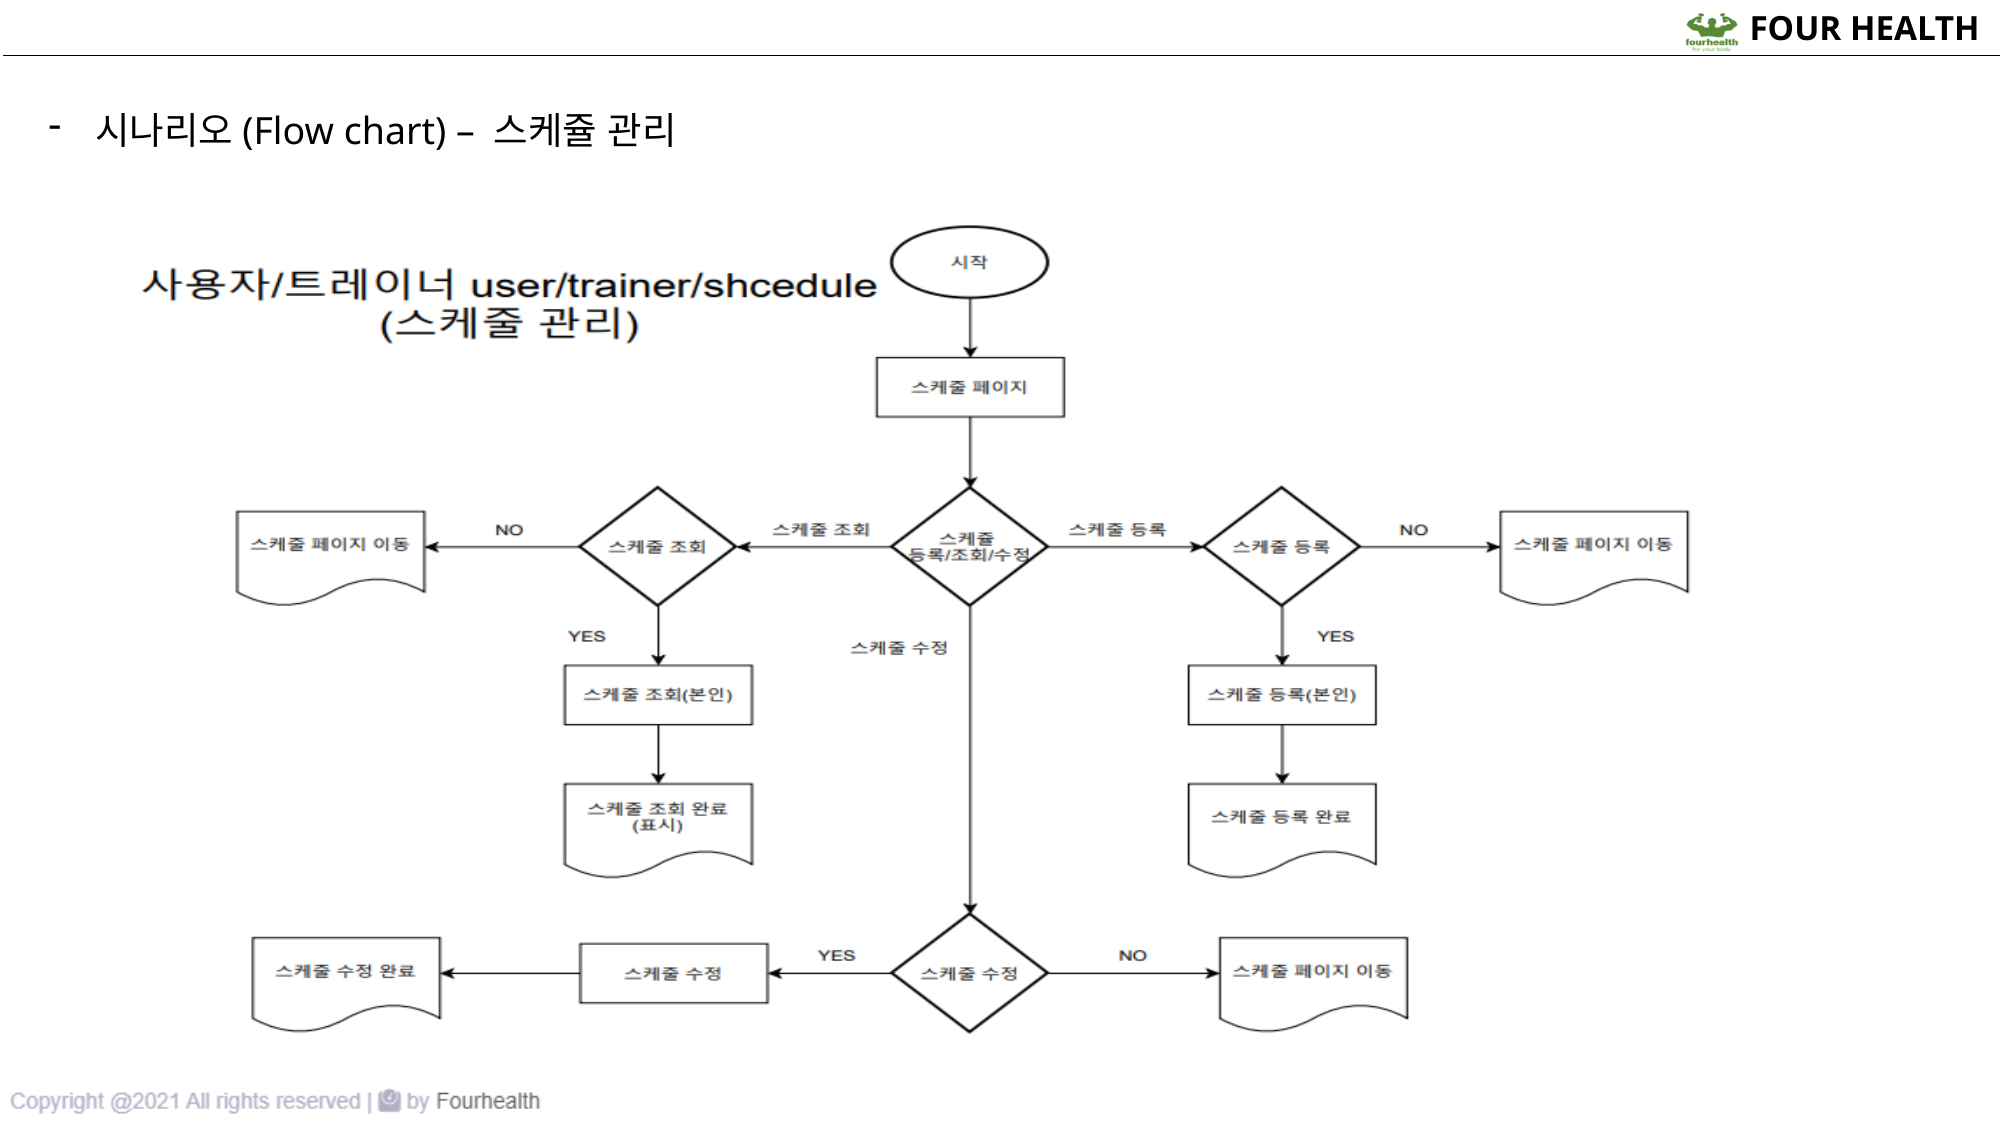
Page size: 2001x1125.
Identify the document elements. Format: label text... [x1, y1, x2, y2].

picture [2, 1085, 550, 1125]
picture [33, 159, 1778, 1050]
text_box 시나리오(Flow chart) – 스케쥴 관리 [33, 99, 1189, 159]
picture [1680, 10, 1741, 52]
text_box FOUR HEALTH [1734, 0, 2000, 55]
